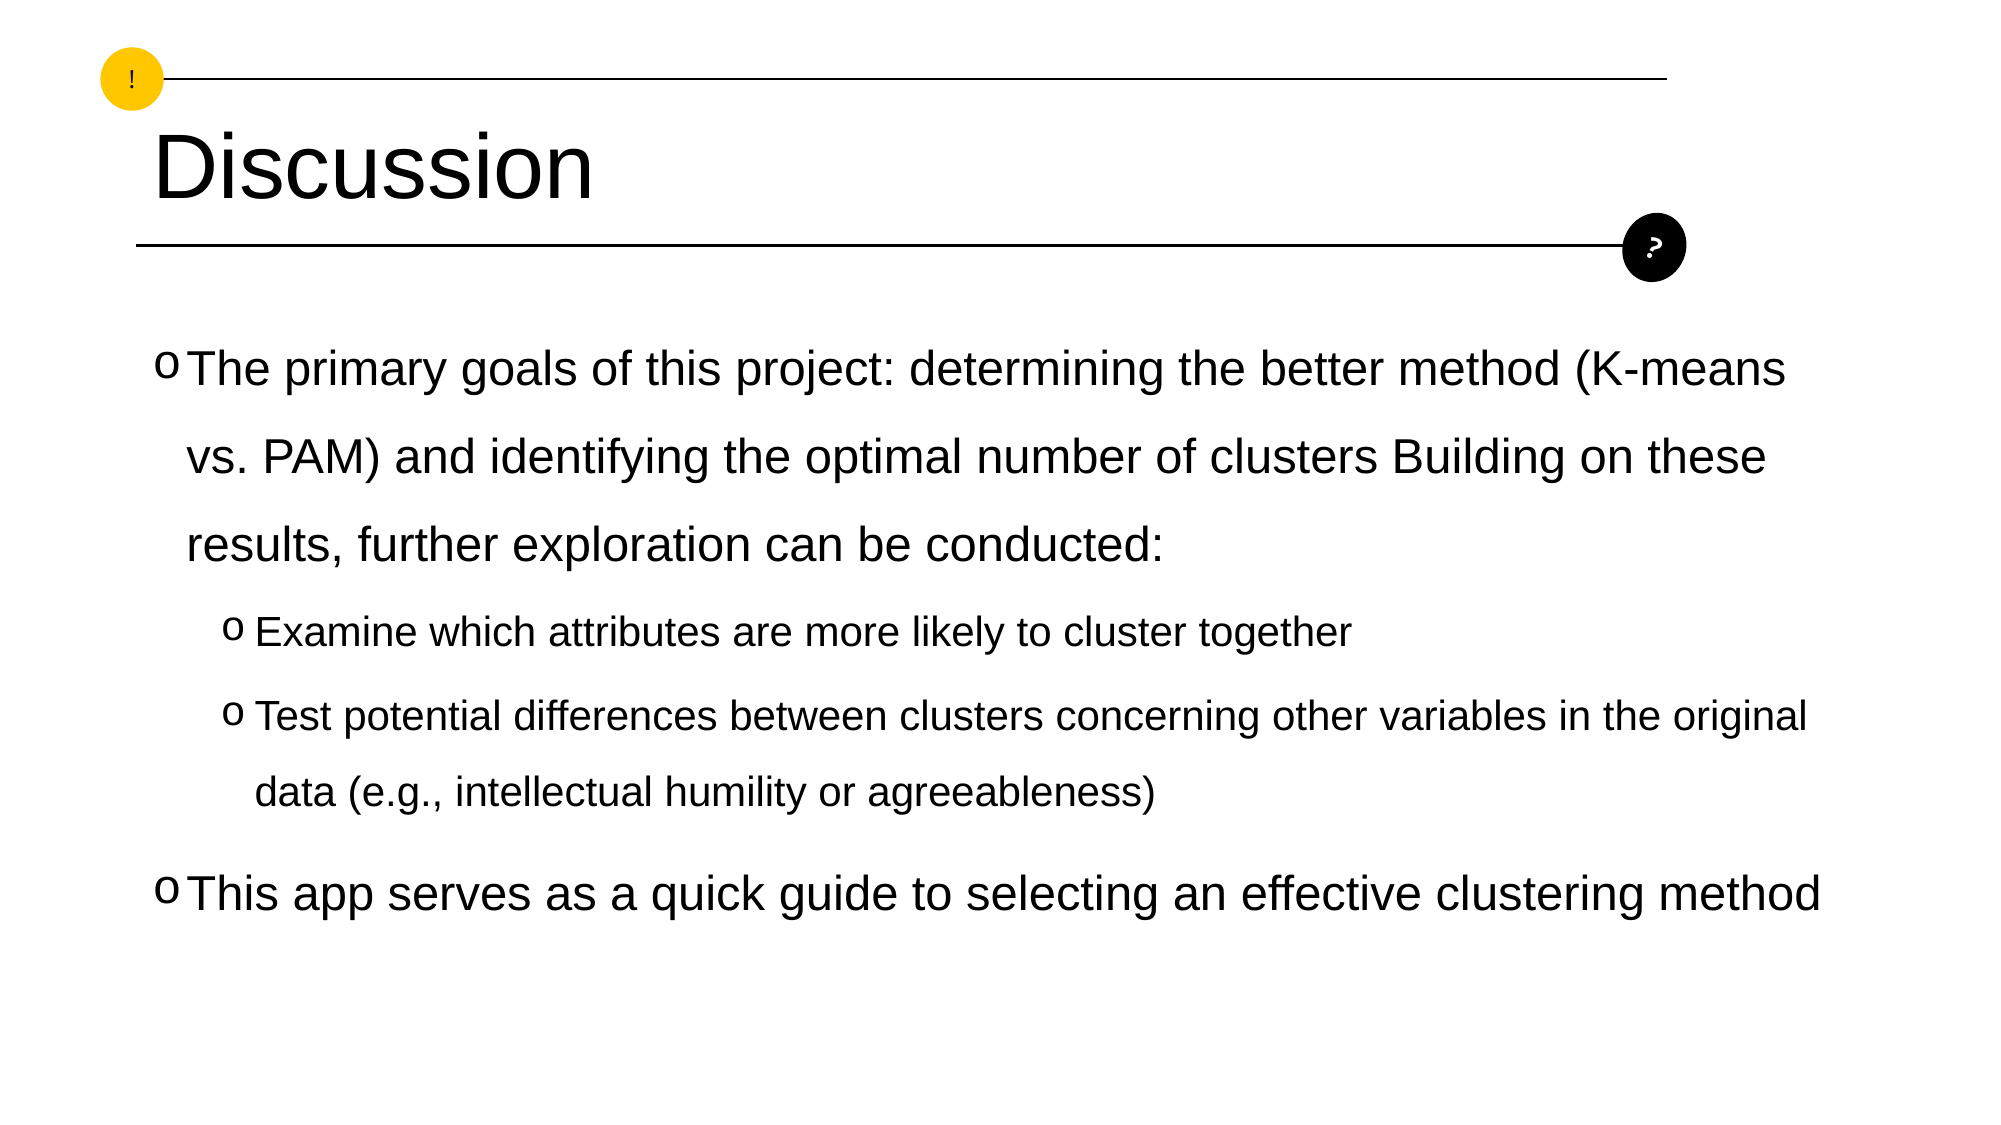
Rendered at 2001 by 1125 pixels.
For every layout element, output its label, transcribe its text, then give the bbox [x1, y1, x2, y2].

list The primary goals of this project: determining the better method (K-means vs. PAM) and identifying the optimal number of clusters Building on these results, further exploration can be conducted: Examine which attributes are more likely to cluster together Test potential differences between clusters concerning other variables in the original data (e.g., intellectual humility or agreeableness) This app serves as a quick guide to selecting an effective clustering method [137, 299, 1863, 1014]
text_box ? [1622, 212, 1687, 283]
title Discussion [137, 59, 1863, 278]
text_box ! [100, 47, 164, 111]
